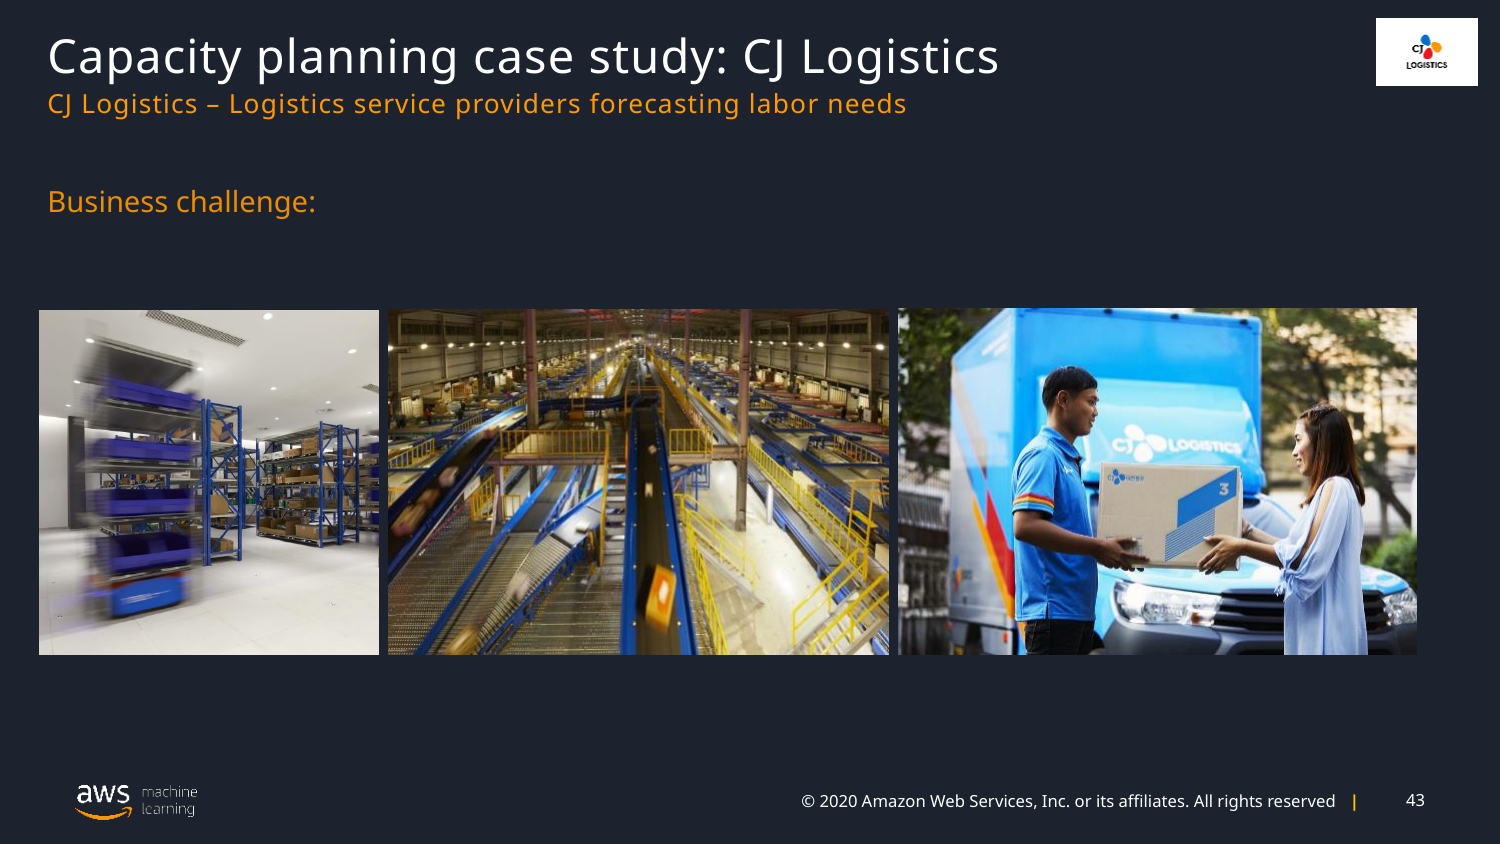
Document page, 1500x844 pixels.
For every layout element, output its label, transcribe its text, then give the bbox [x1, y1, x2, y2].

picture [898, 308, 1417, 655]
picture [1376, 18, 1478, 87]
picture [387, 308, 889, 655]
picture [38, 310, 379, 655]
picture [75, 785, 197, 820]
text_box Capacity planning case study: CJ Logistics CJ Logistics – Logistics service providers forecasting labor needs [32, 25, 1478, 128]
text_box Business challenge: Optimize amount of human resources, transportation, and warehouse space to provision Forecasting shipment volume across 303 terminals [32, 175, 1445, 296]
